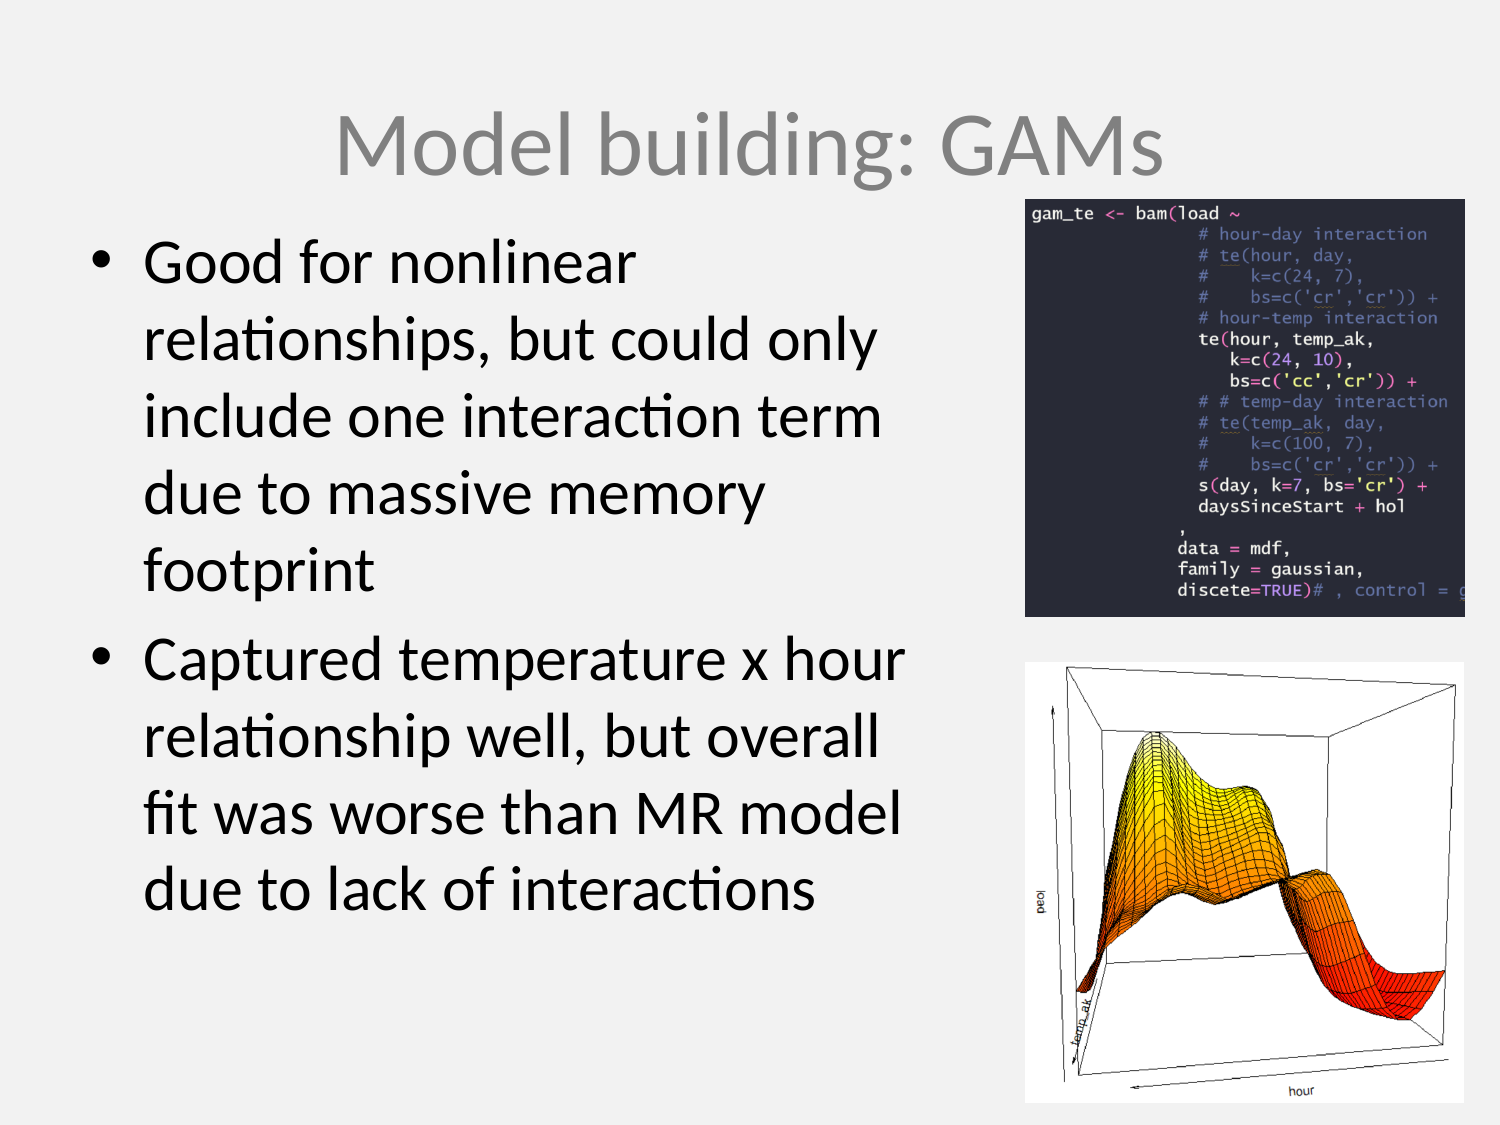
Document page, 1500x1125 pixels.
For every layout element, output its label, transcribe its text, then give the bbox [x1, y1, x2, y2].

list Good for nonlinear relationships, but could only include one interaction term due to massive memory footprint Captured temperature x hour relationship well, but overall fit was worse than MR model due to lack of interactions [75, 212, 925, 1013]
picture [1024, 662, 1464, 1104]
title Model building: GAMs [75, 45, 1425, 233]
picture [1024, 199, 1465, 618]
